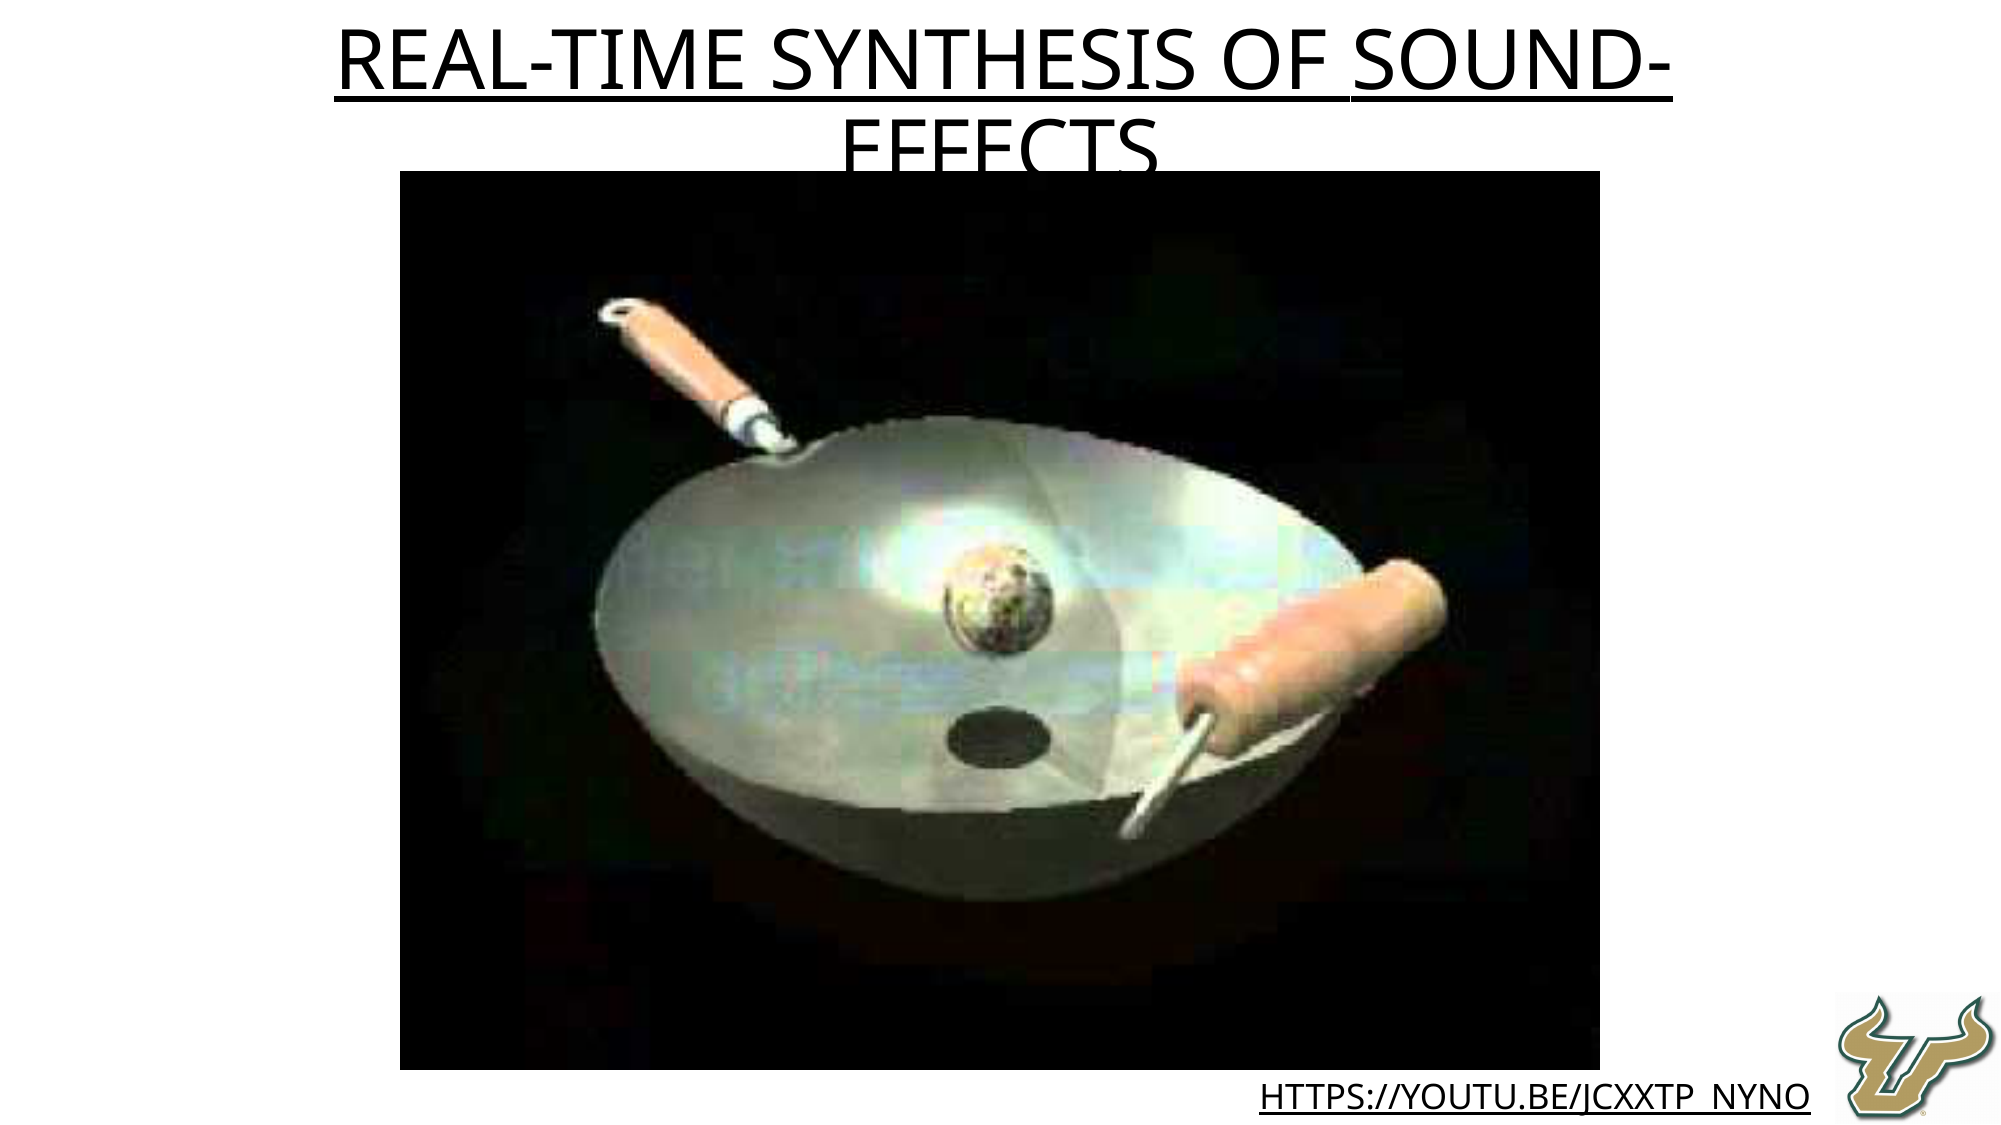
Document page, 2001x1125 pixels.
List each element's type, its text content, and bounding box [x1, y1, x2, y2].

list Real-time synthesis of sound-effects [261, 43, 1739, 172]
list https://youtu.be/jCxXtp_nyno [780, 1072, 1835, 1125]
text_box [399, 170, 1600, 1071]
picture [1835, 992, 2000, 1124]
